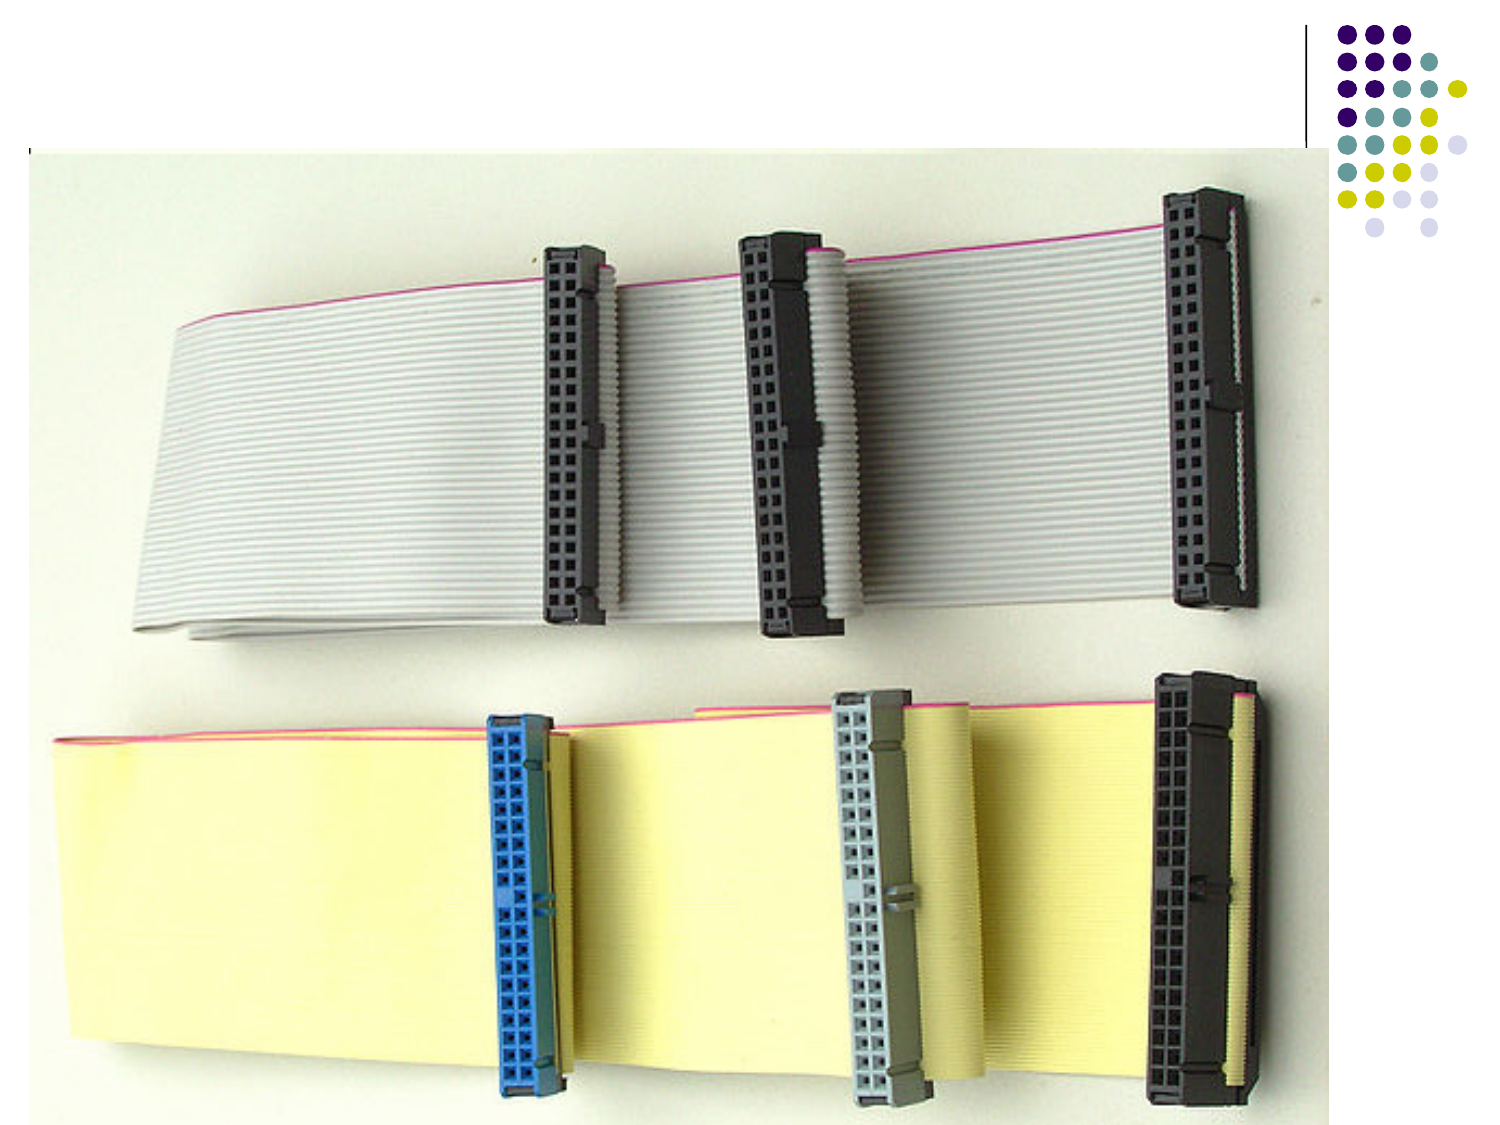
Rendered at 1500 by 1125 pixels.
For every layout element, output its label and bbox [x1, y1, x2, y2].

picture [29, 148, 1330, 1125]
